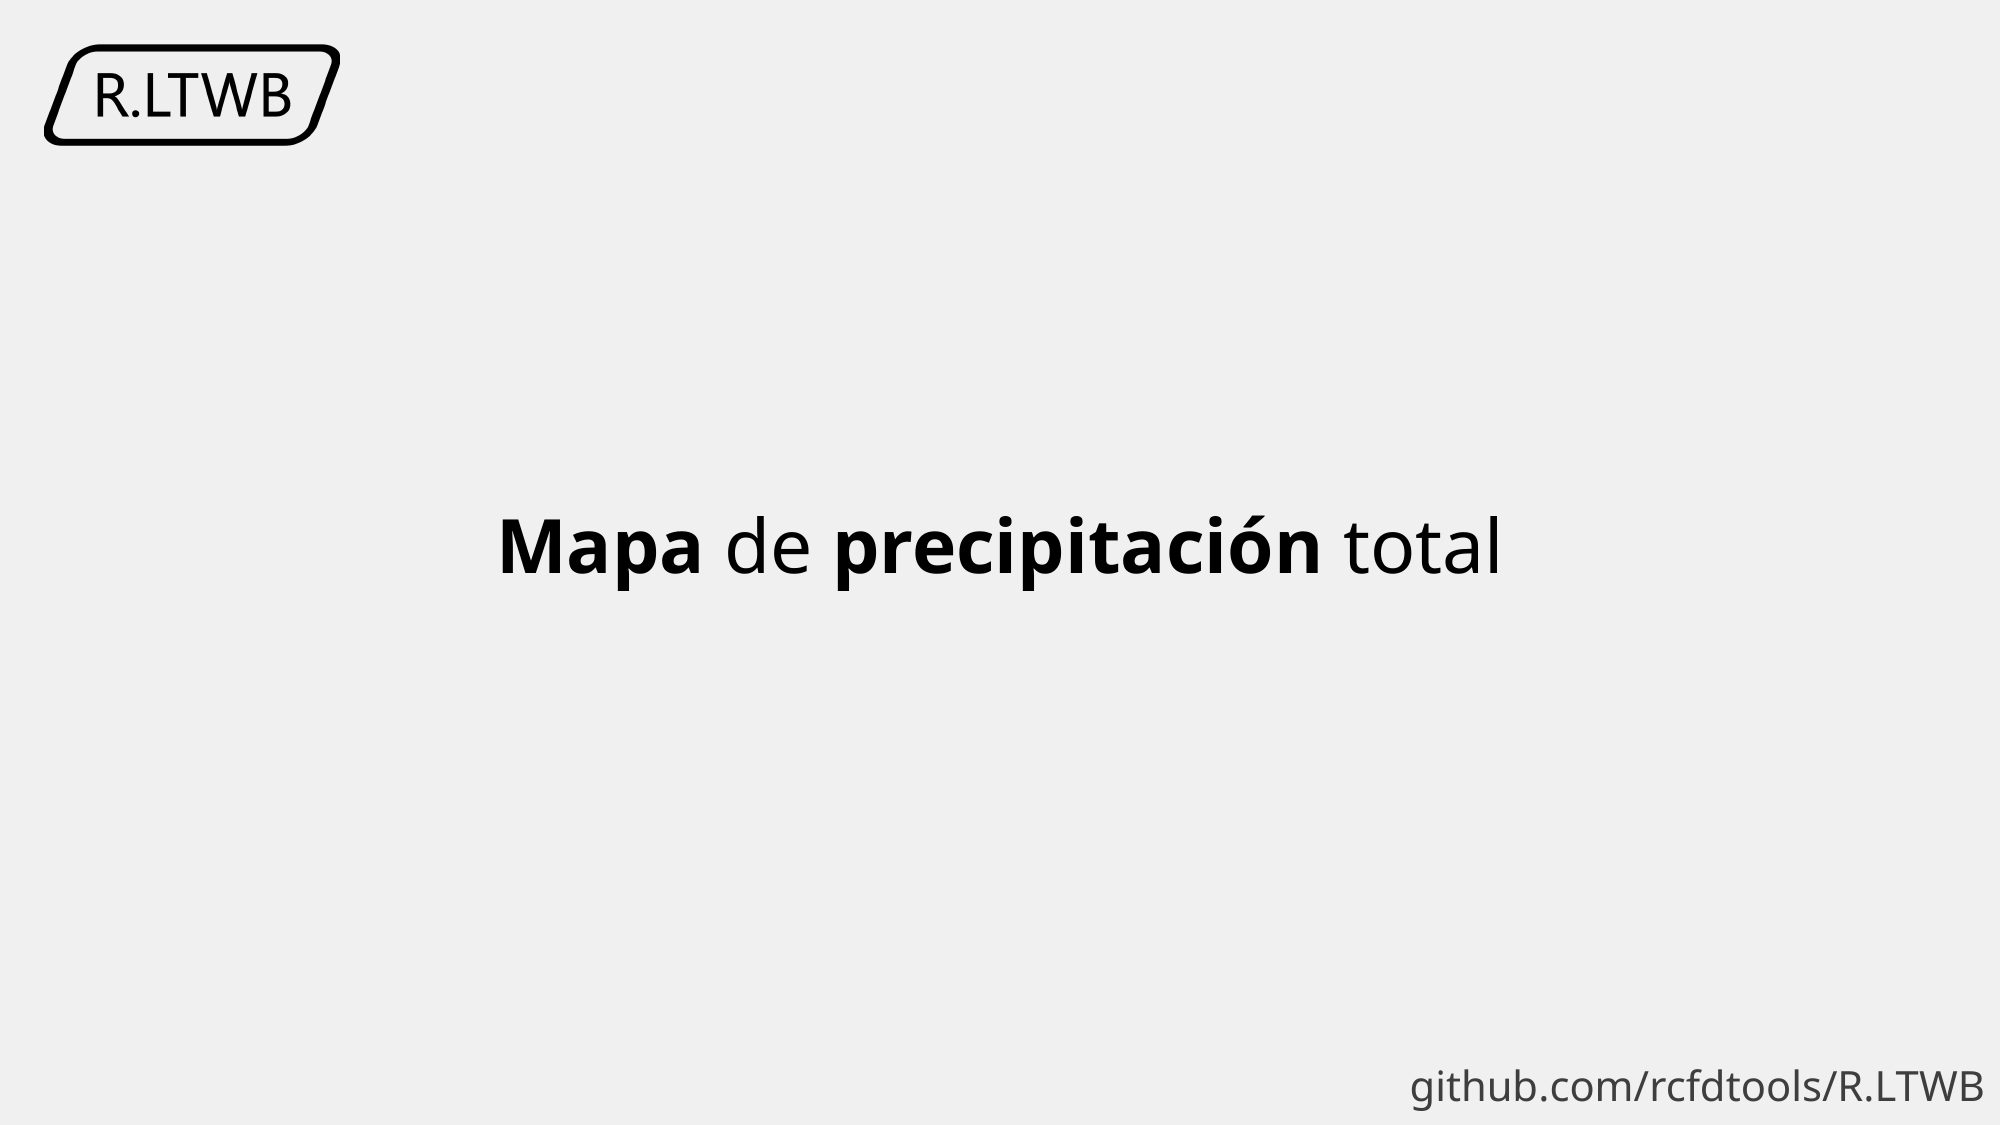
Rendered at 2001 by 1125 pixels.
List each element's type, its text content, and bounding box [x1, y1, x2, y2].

title Mapa de precipitación total [230, 500, 1770, 624]
picture [44, 44, 340, 146]
text_box github.com/rcfdtools/R.LTWB [0, 1051, 2000, 1125]
